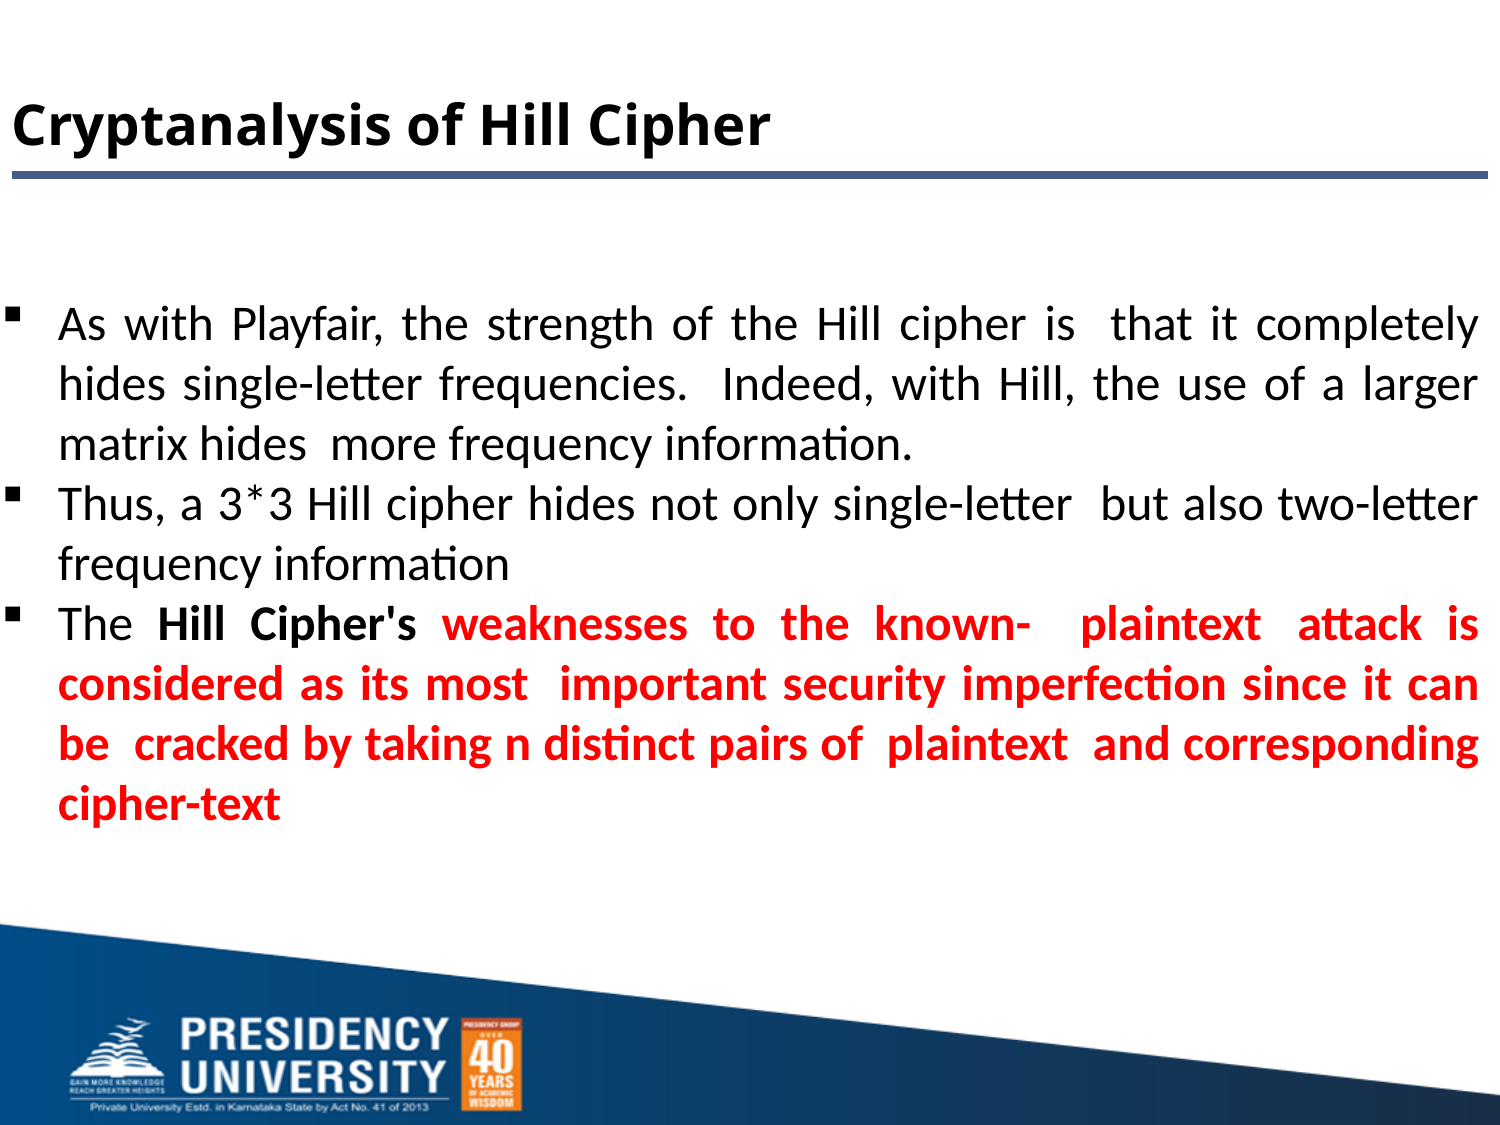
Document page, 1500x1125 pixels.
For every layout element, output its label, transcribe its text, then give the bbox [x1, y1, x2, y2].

text_box Cryptanalysis of Hill Cipher [10, 88, 1284, 158]
picture [0, 921, 1500, 1125]
text_box As with Playfair, the strength of the Hill cipher is that it completely hides single-letter frequencies. Indeed, with Hill, the use of a larger matrix hides more frequency information. Thus, a 3*3 Hill cipher hides not only single-letter but also two-letter frequency information The Hill Cipher's weaknesses to the known- plaintext attack is considered as its most important security imperfection since it can be cracked by taking n distinct pairs of plaintext and corresponding cipher-text [0, 288, 1480, 831]
